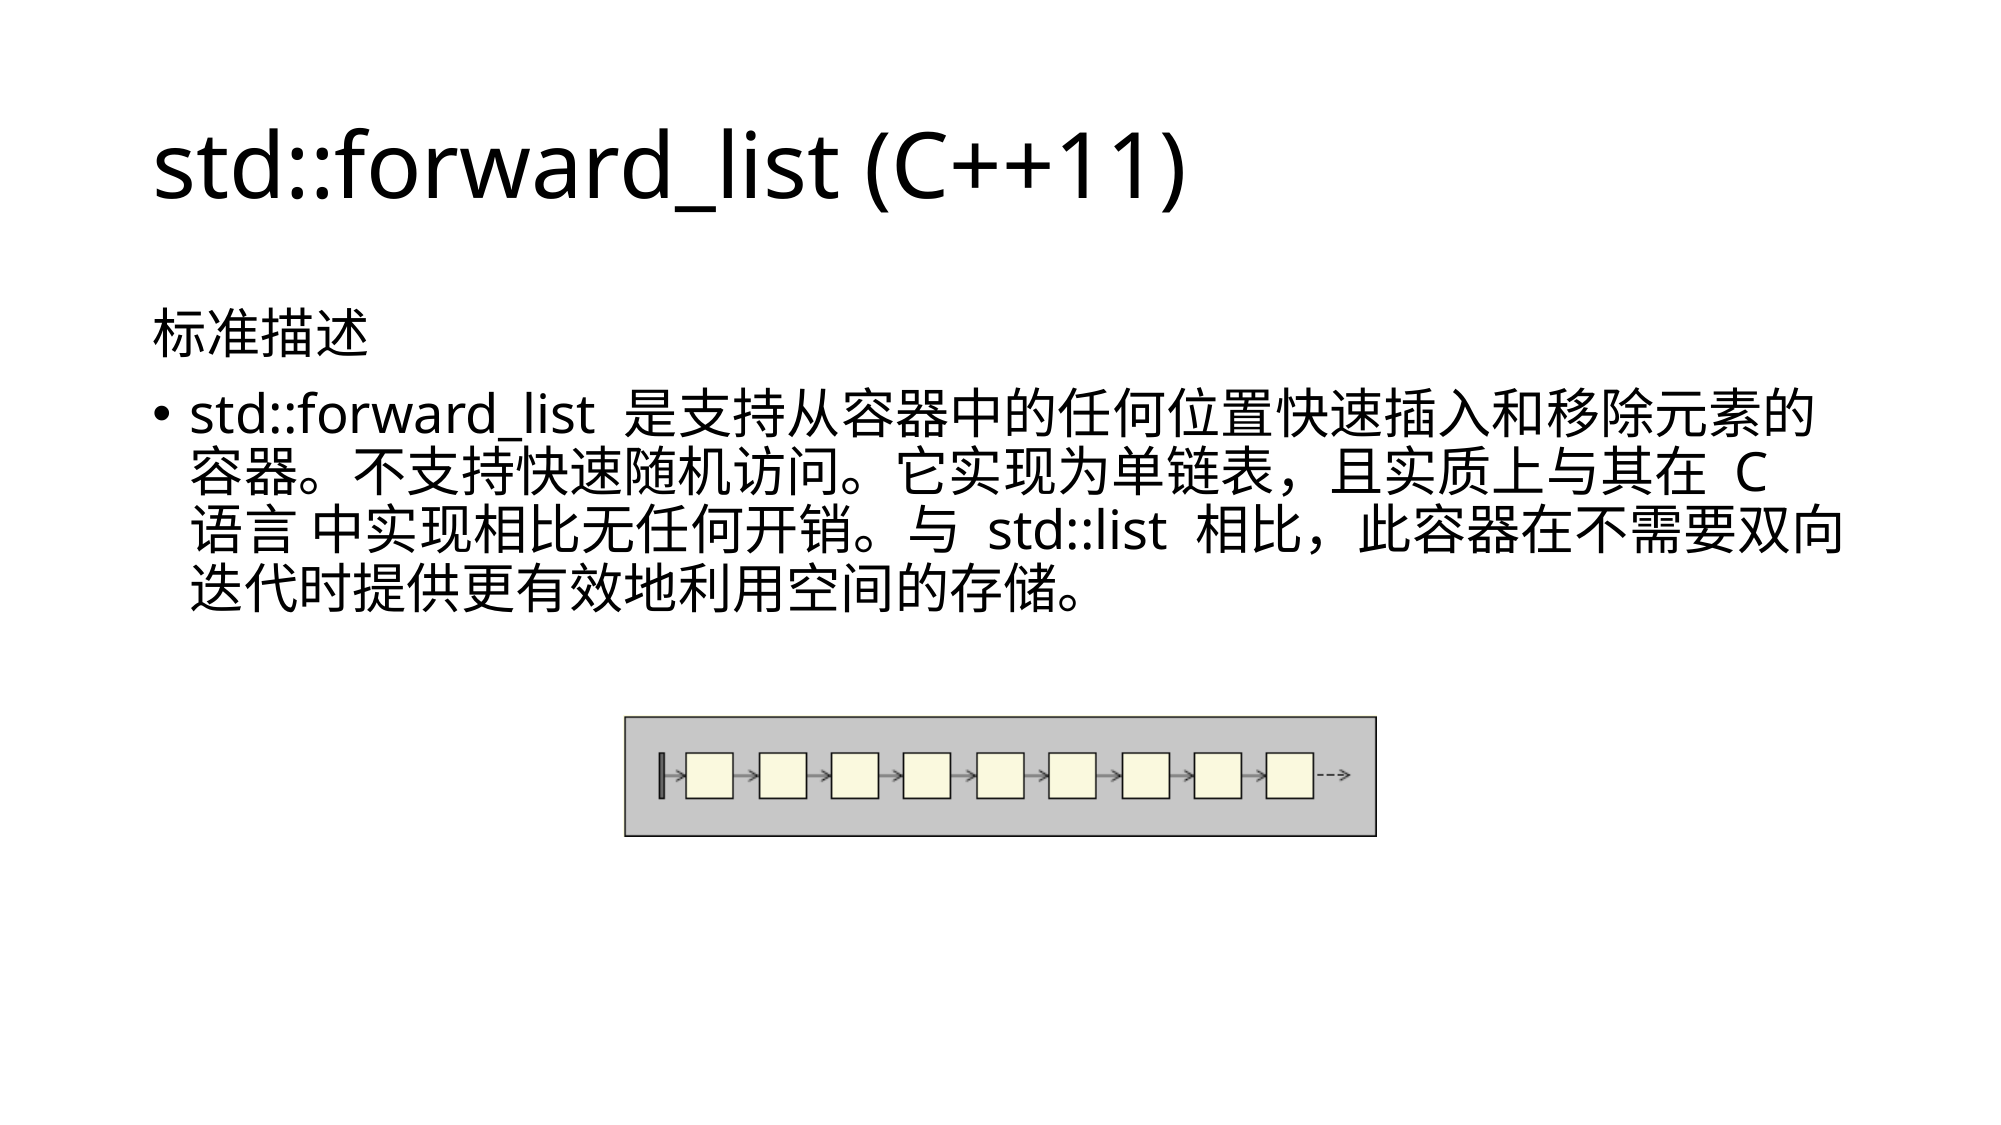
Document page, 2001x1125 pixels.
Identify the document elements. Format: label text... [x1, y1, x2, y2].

list 标准描述 std::forward_list 是支持从容器中的任何位置快速插入和移除元素的容器。不支持快速随机访问。它实现为单链表，且实质上与其在 C 语言 中实现相比无任何开销。与 std::list 相比，此容器在不需要双向迭代时提供更有效地利用空间的存储。 [137, 299, 1863, 1014]
title std::forward_list (C++11) [137, 59, 1863, 278]
picture [623, 715, 1377, 838]
